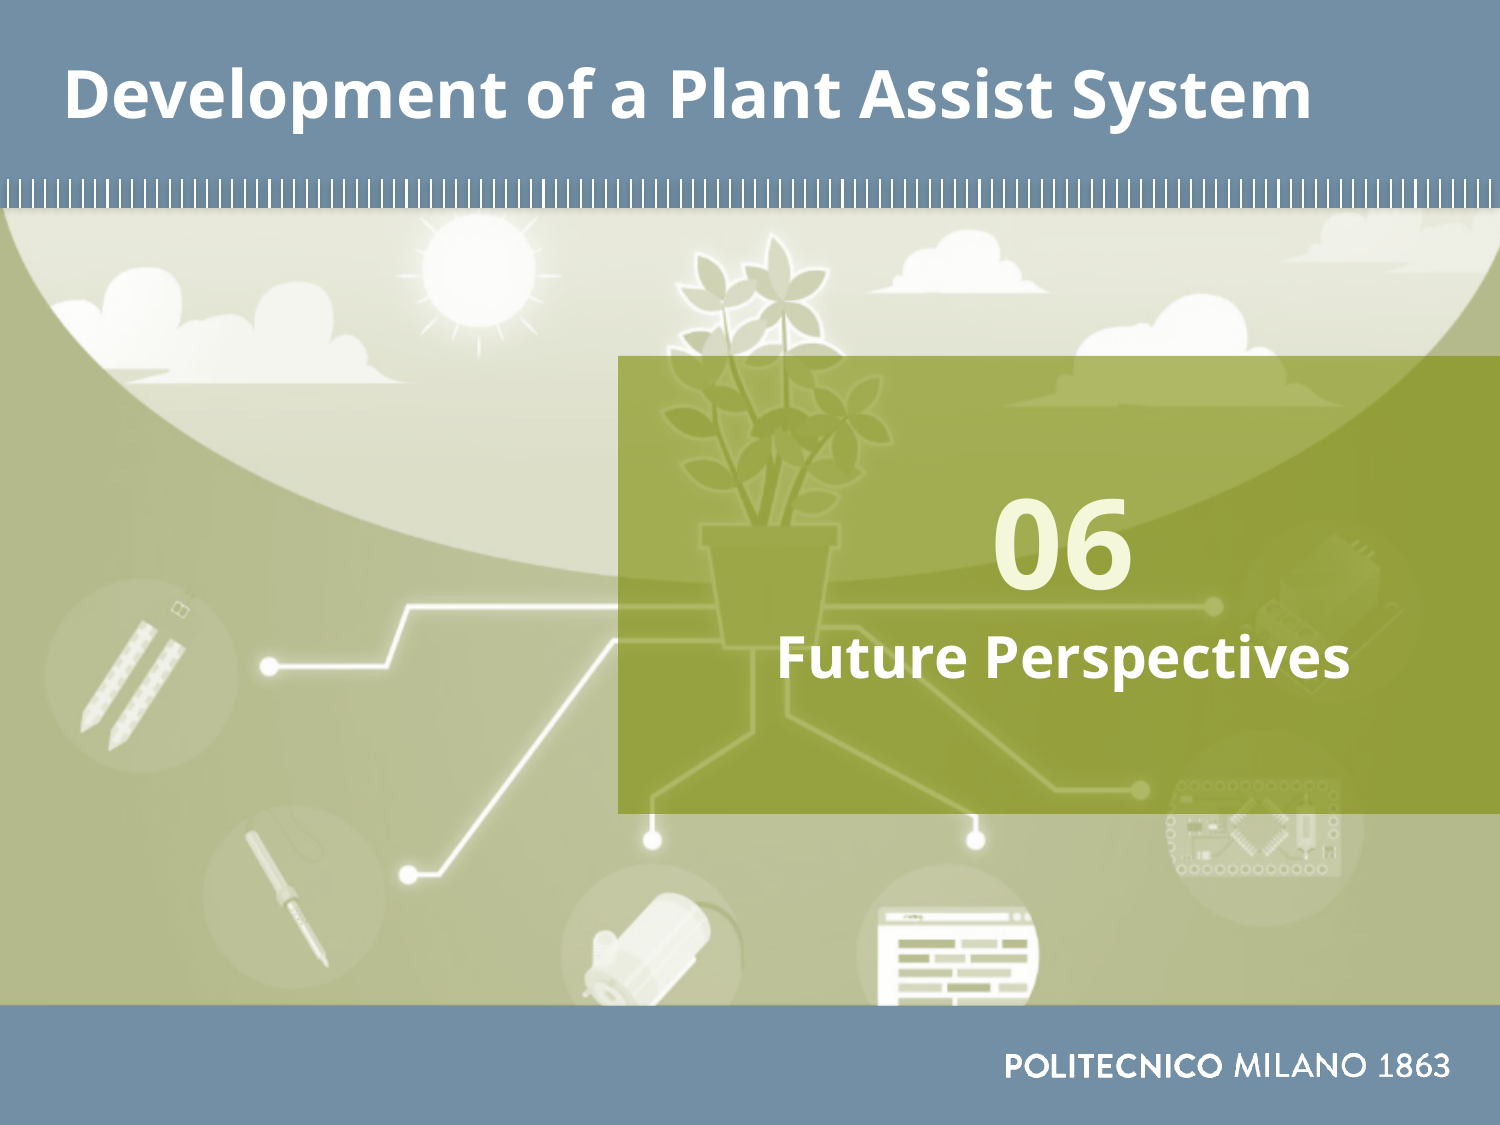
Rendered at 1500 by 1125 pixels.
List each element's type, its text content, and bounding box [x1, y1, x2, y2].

title Development of a Plant Assist System [47, 22, 1455, 161]
picture [999, 1041, 1456, 1089]
picture [0, 208, 1500, 1006]
